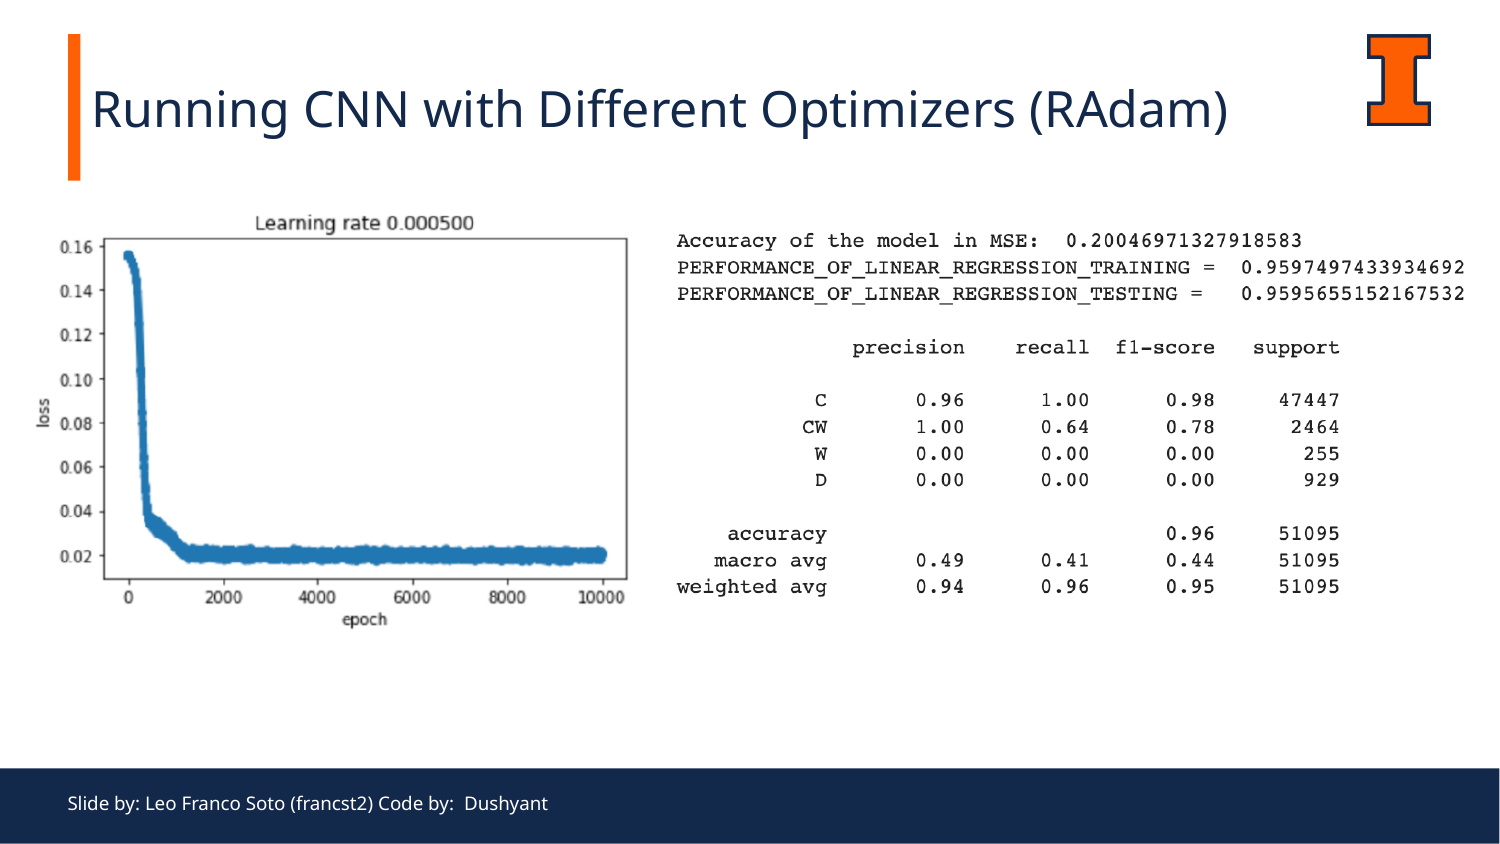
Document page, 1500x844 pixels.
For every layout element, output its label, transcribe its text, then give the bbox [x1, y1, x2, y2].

list Slide by: Leo Franco Soto (francst2) Code by: Dushyant [56, 782, 1060, 827]
picture [673, 230, 1470, 605]
picture [1367, 34, 1431, 126]
list Running CNN with Different Optimizers (RAdam) [80, 34, 1357, 181]
picture [32, 205, 653, 631]
